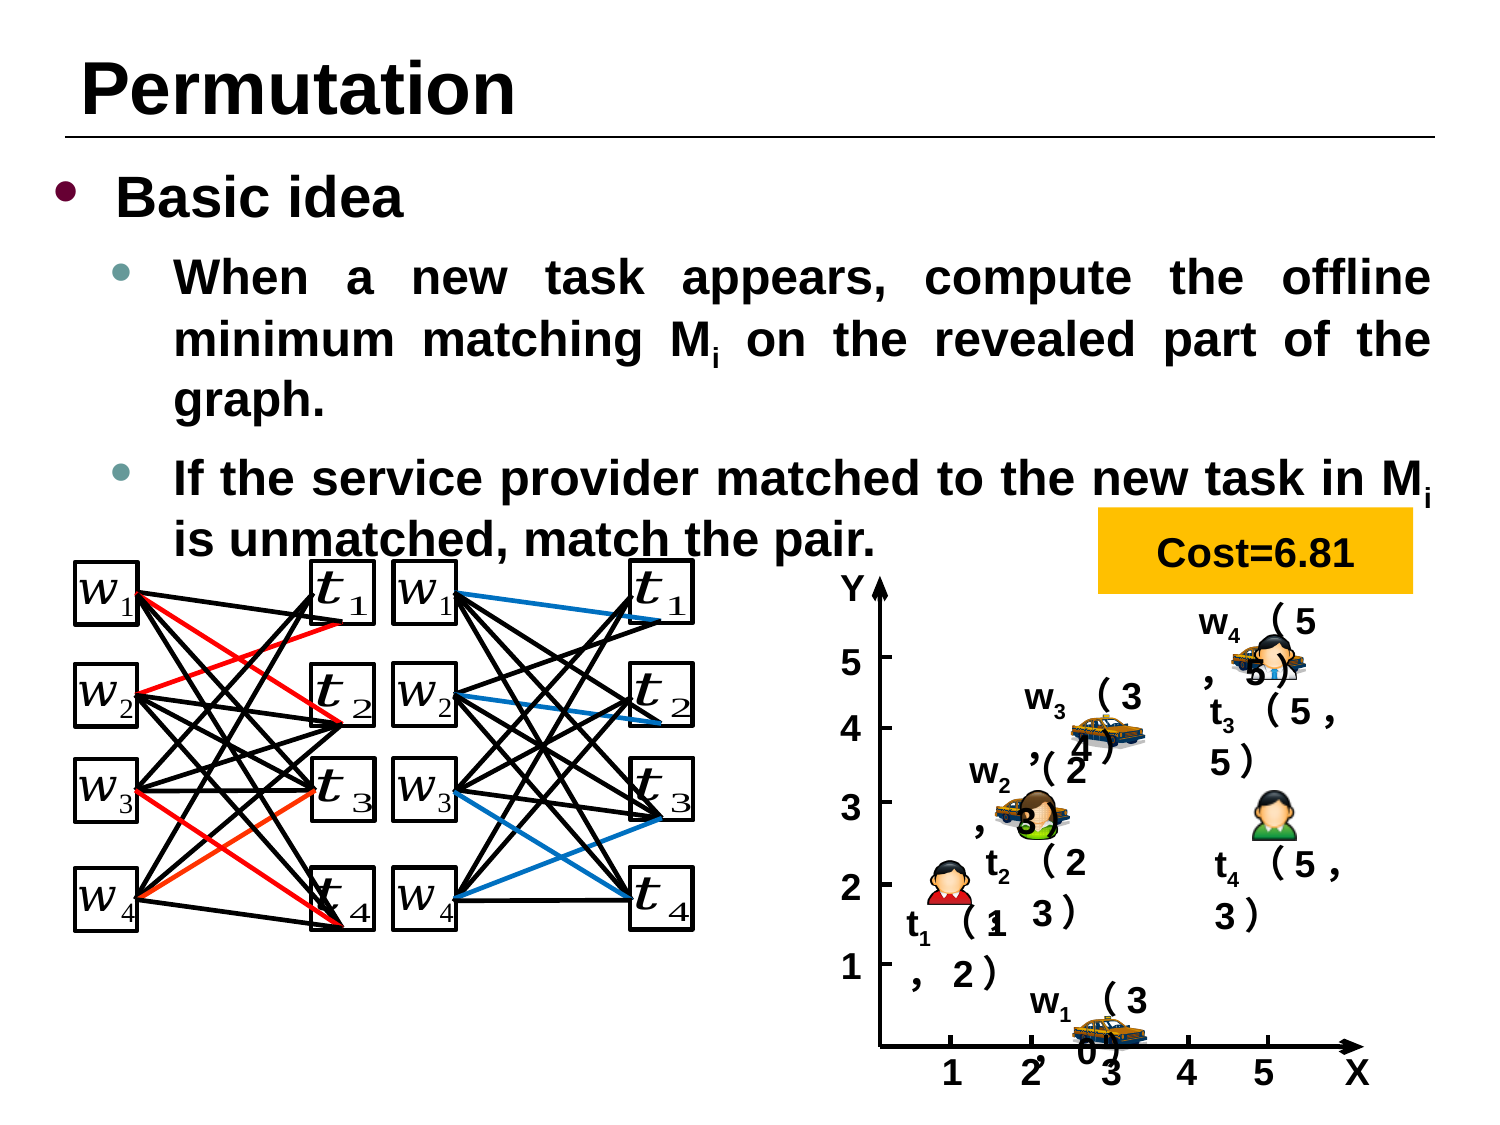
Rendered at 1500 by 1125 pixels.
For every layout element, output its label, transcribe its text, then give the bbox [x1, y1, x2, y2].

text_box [825, 556, 1393, 1102]
text_box Cost=6.81 [1098, 507, 1414, 594]
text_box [136, 595, 314, 694]
text_box Basic idea When a new task appears, compute the offline minimum matching Mi on the revealed part of the graph. If the service provider matched to the new task in Mi is unmatched, match the pair. [37, 156, 1447, 338]
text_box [453, 592, 633, 596]
title Permutation [64, 20, 1500, 138]
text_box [134, 694, 314, 789]
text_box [134, 790, 314, 898]
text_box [454, 596, 633, 695]
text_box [453, 791, 633, 899]
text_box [453, 696, 633, 791]
